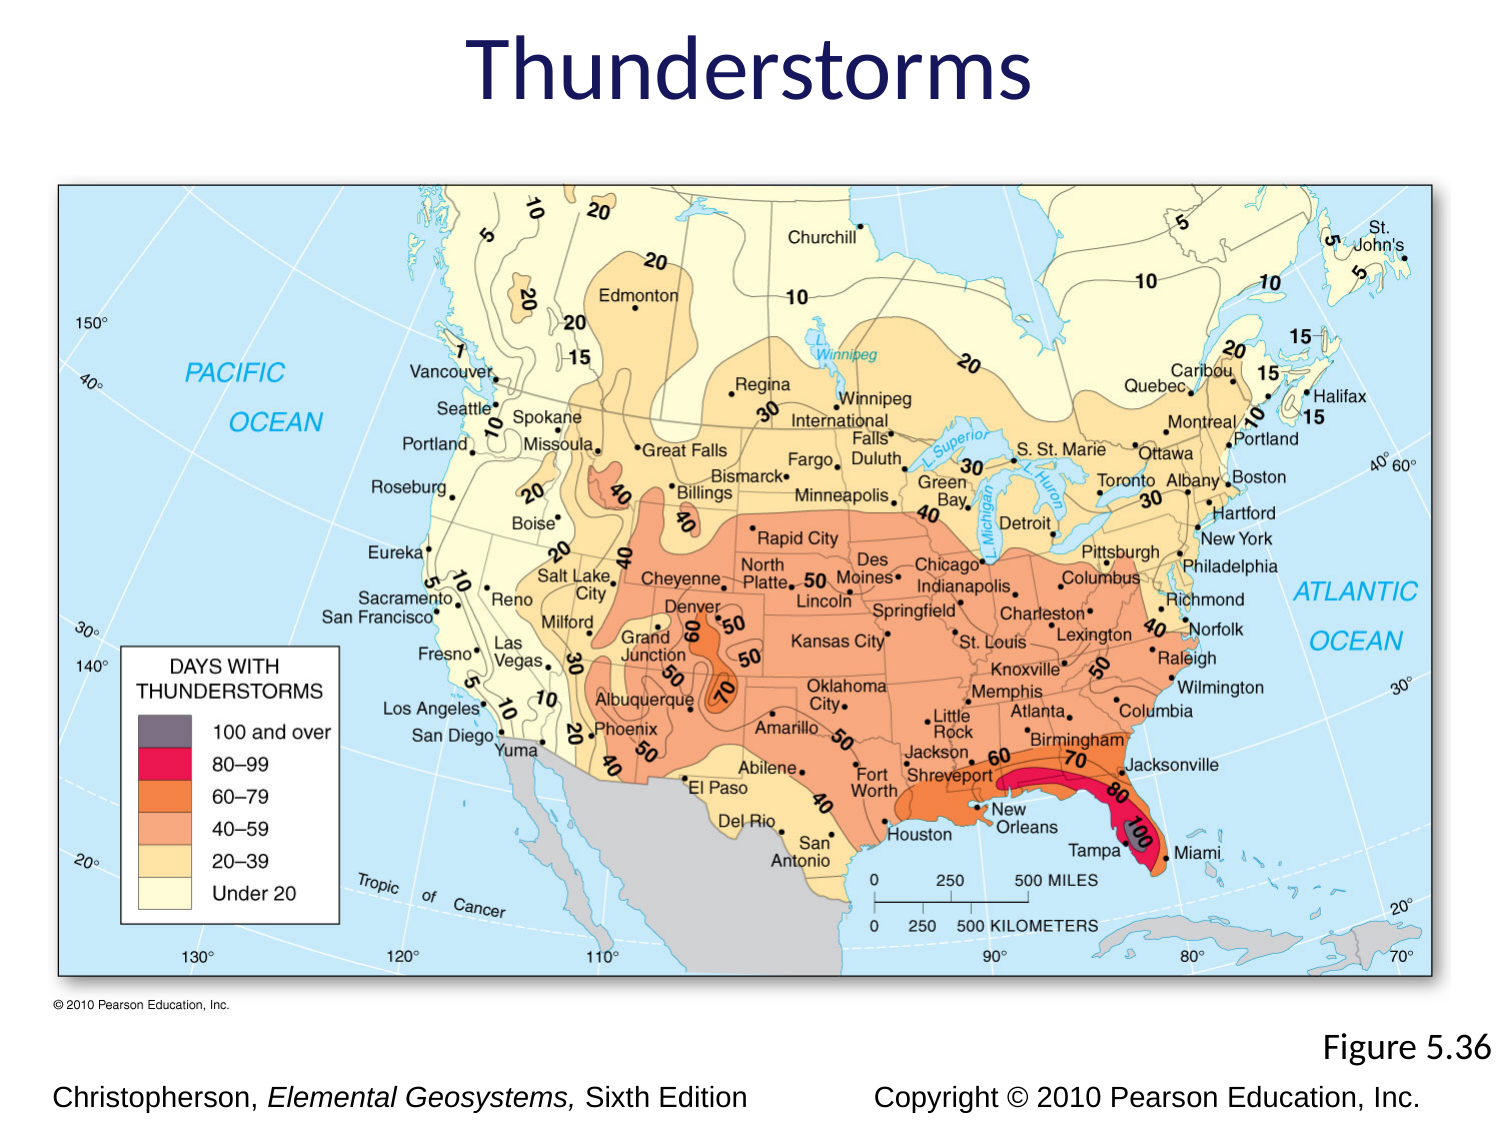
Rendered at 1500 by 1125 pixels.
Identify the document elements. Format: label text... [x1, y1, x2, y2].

title Thunderstorms [112, 0, 1388, 125]
text_box Copyright © 2010 Pearson Education, Inc. [854, 1071, 1437, 1113]
text_box Figure 5.36 [1308, 1014, 1500, 1075]
picture [48, 174, 1452, 1021]
text_box Christopherson, Elemental Geosystems, Sixth Edition [37, 1071, 849, 1113]
